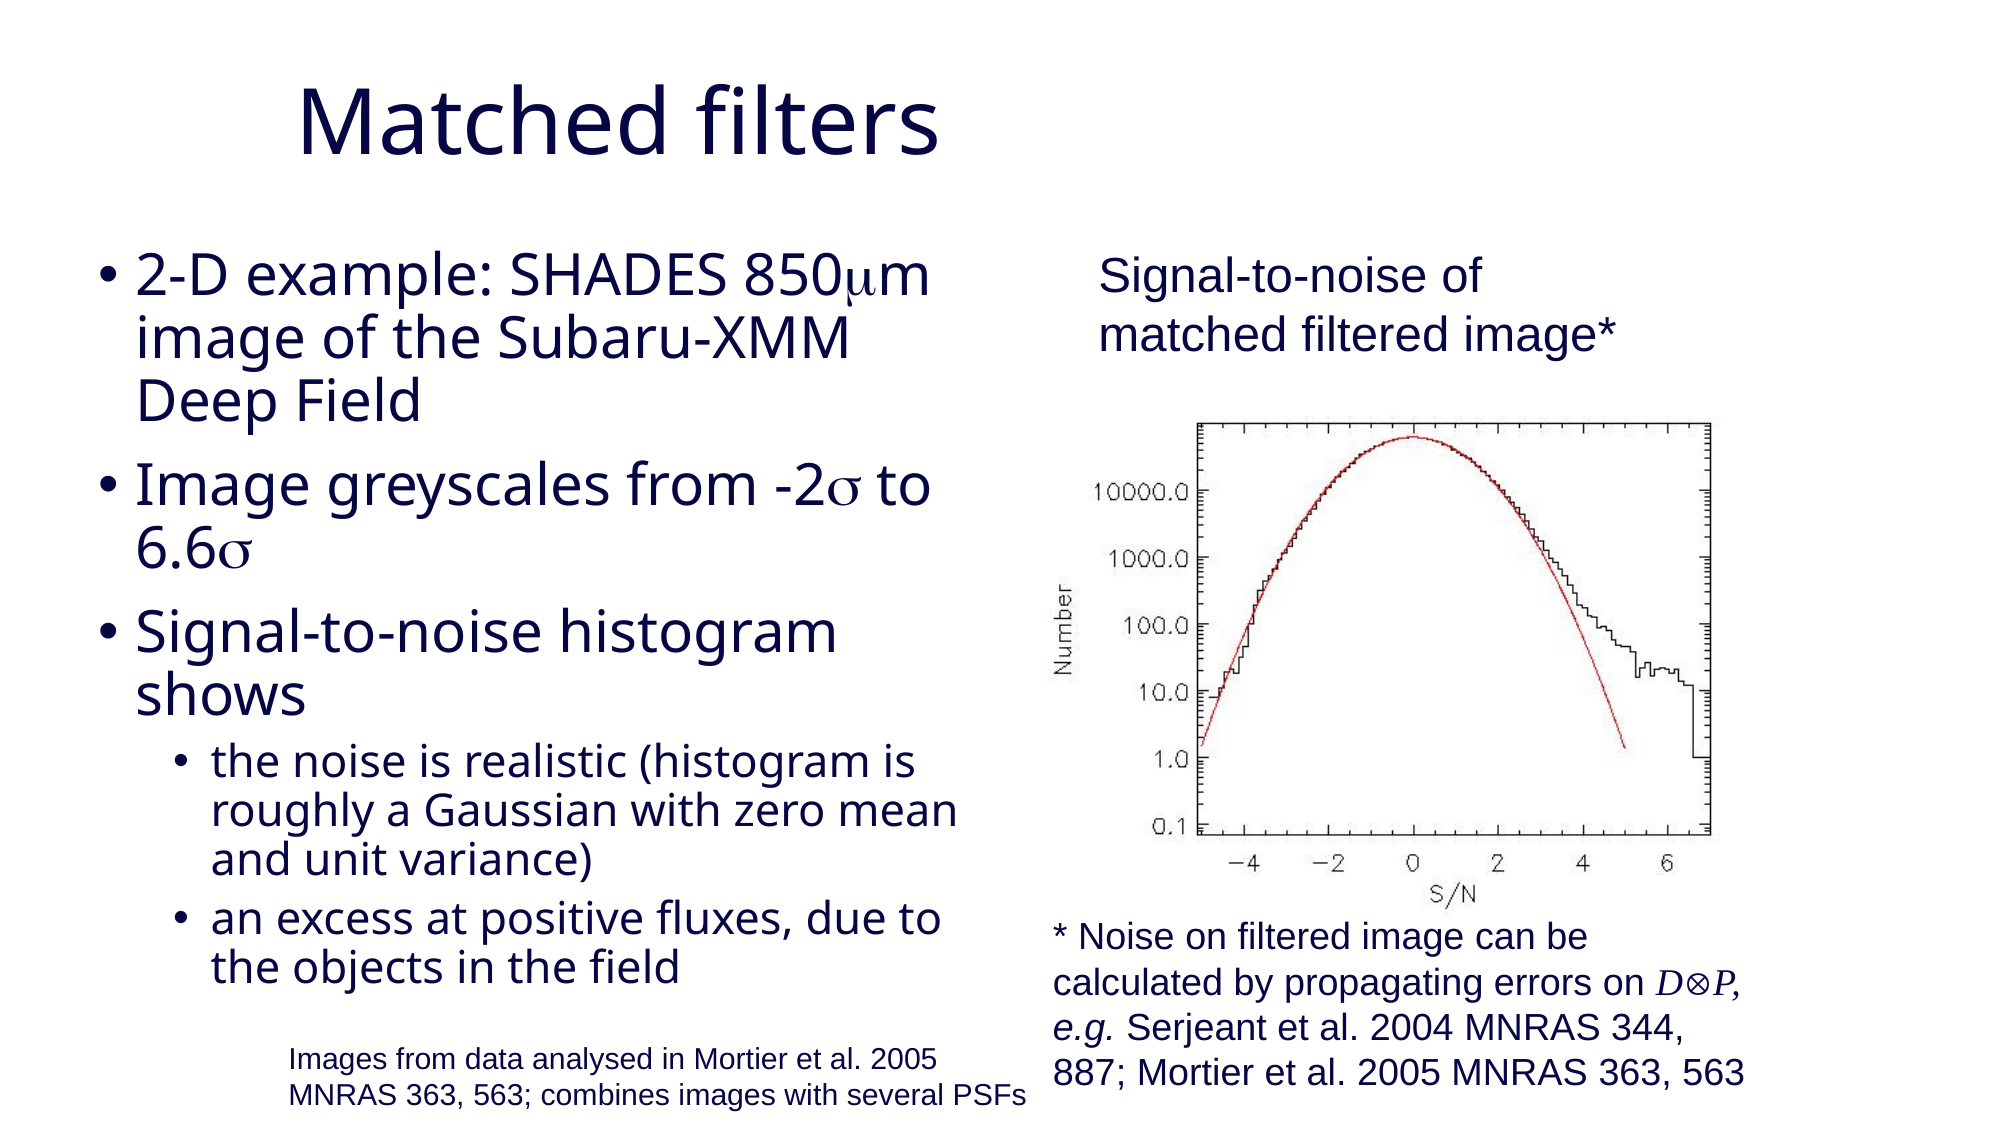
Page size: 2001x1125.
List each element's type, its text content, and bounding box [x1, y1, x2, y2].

text_box Signal-to-noise of matched filtered image* [1083, 235, 1673, 369]
text_box * Noise on filtered image can be calculated by propagating errors on DP, e.g. Serjeant et al. 2004 MNRAS 344, 887; Mortier et al. 2005 MNRAS 363, 563 [1038, 904, 1776, 1101]
picture [1038, 408, 1742, 919]
title Matched filters [280, 68, 1681, 189]
text_box Images from data analysed in Mortier et al. 2005 MNRAS 363, 563; combines images with several PSFs [273, 1031, 1050, 1119]
